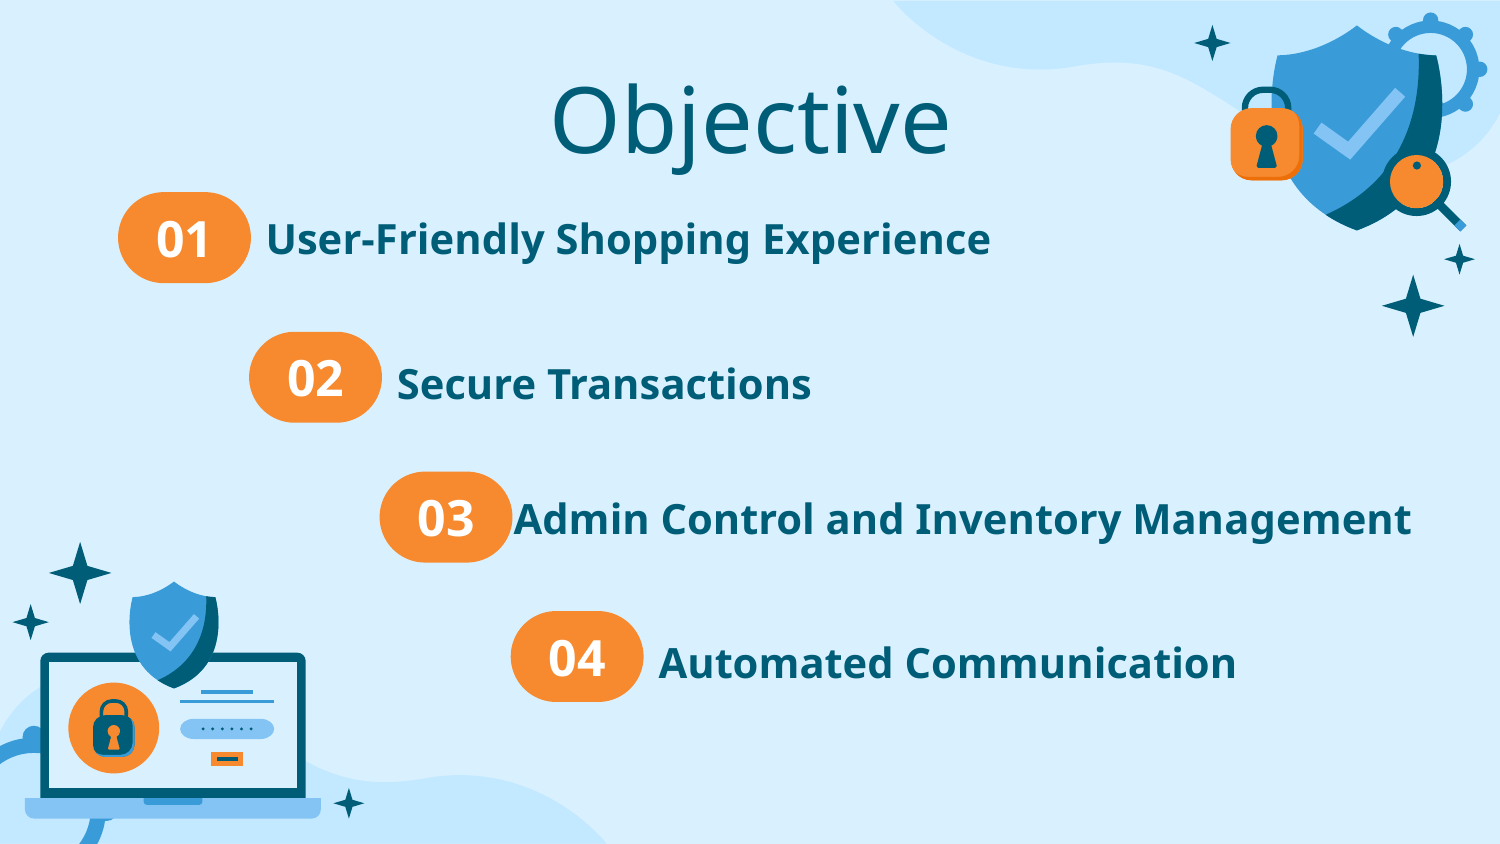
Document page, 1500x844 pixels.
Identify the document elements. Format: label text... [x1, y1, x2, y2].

title User-Friendly Shopping Experience [250, 187, 1188, 279]
title Secure Transactions [382, 331, 1121, 423]
title 01 [118, 192, 251, 284]
title Admin Control and Inventory Management [498, 466, 1500, 558]
title 03 [379, 471, 513, 563]
title Objective [119, 47, 1188, 159]
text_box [1193, 12, 1488, 338]
title 02 [249, 331, 382, 423]
title 04 [510, 611, 644, 702]
title Automated Communication [644, 611, 1382, 702]
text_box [0, 541, 365, 844]
